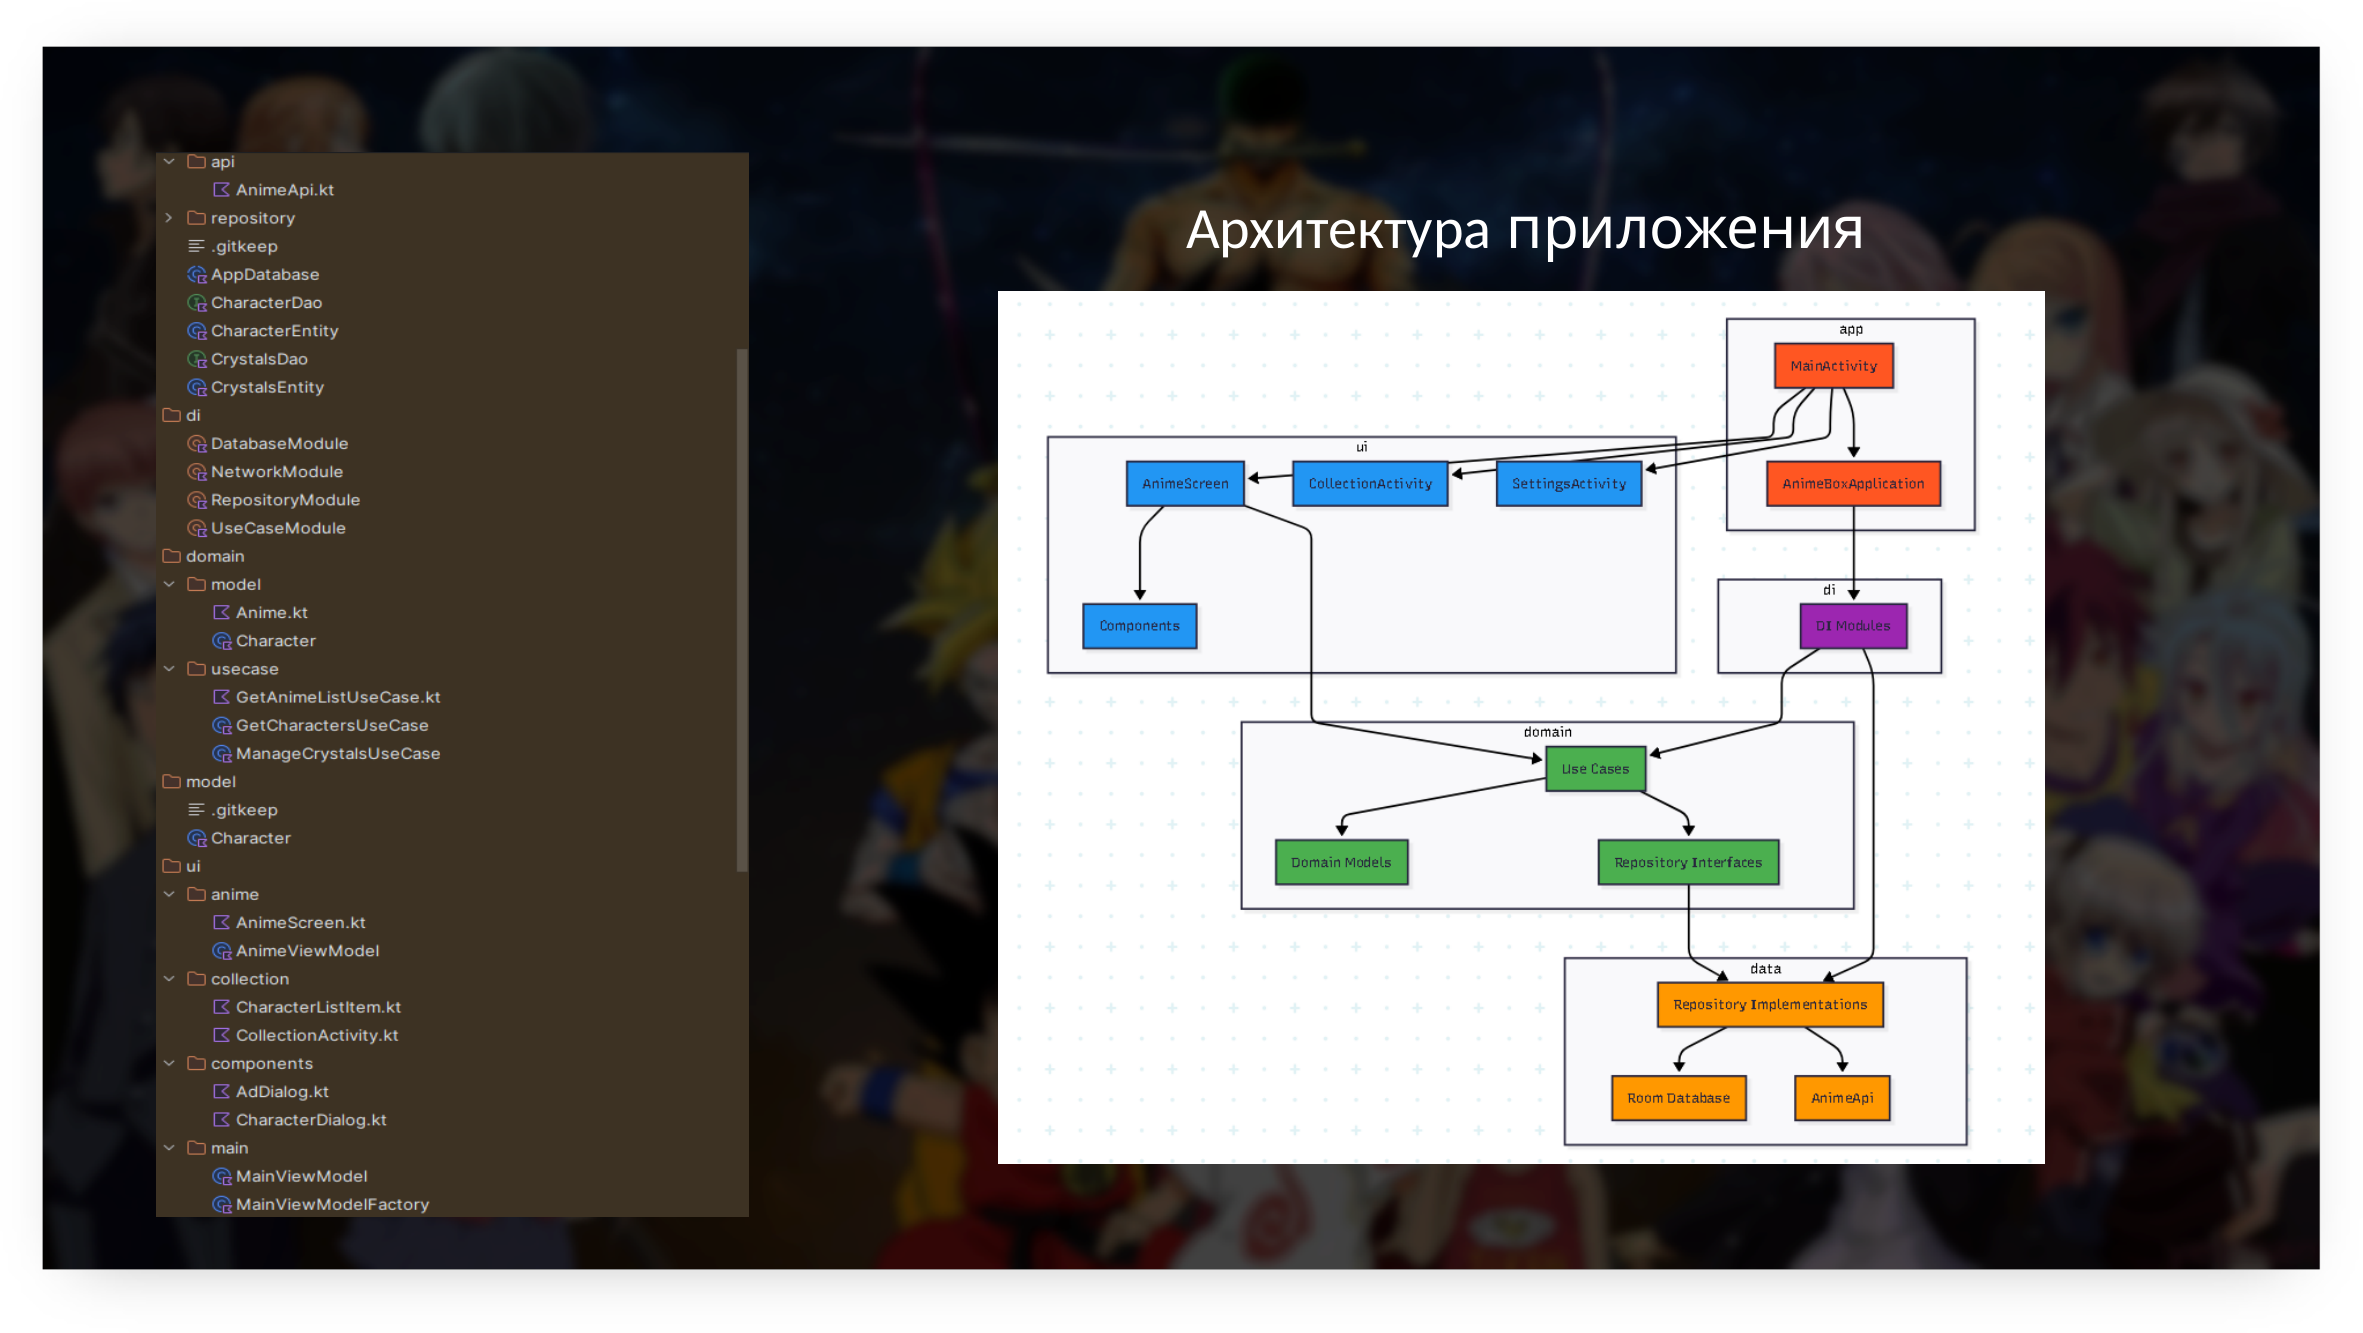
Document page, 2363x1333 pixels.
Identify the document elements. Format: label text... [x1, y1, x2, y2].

title Архитектура приложения [1161, 107, 1895, 289]
picture [0, 0, 2363, 1333]
